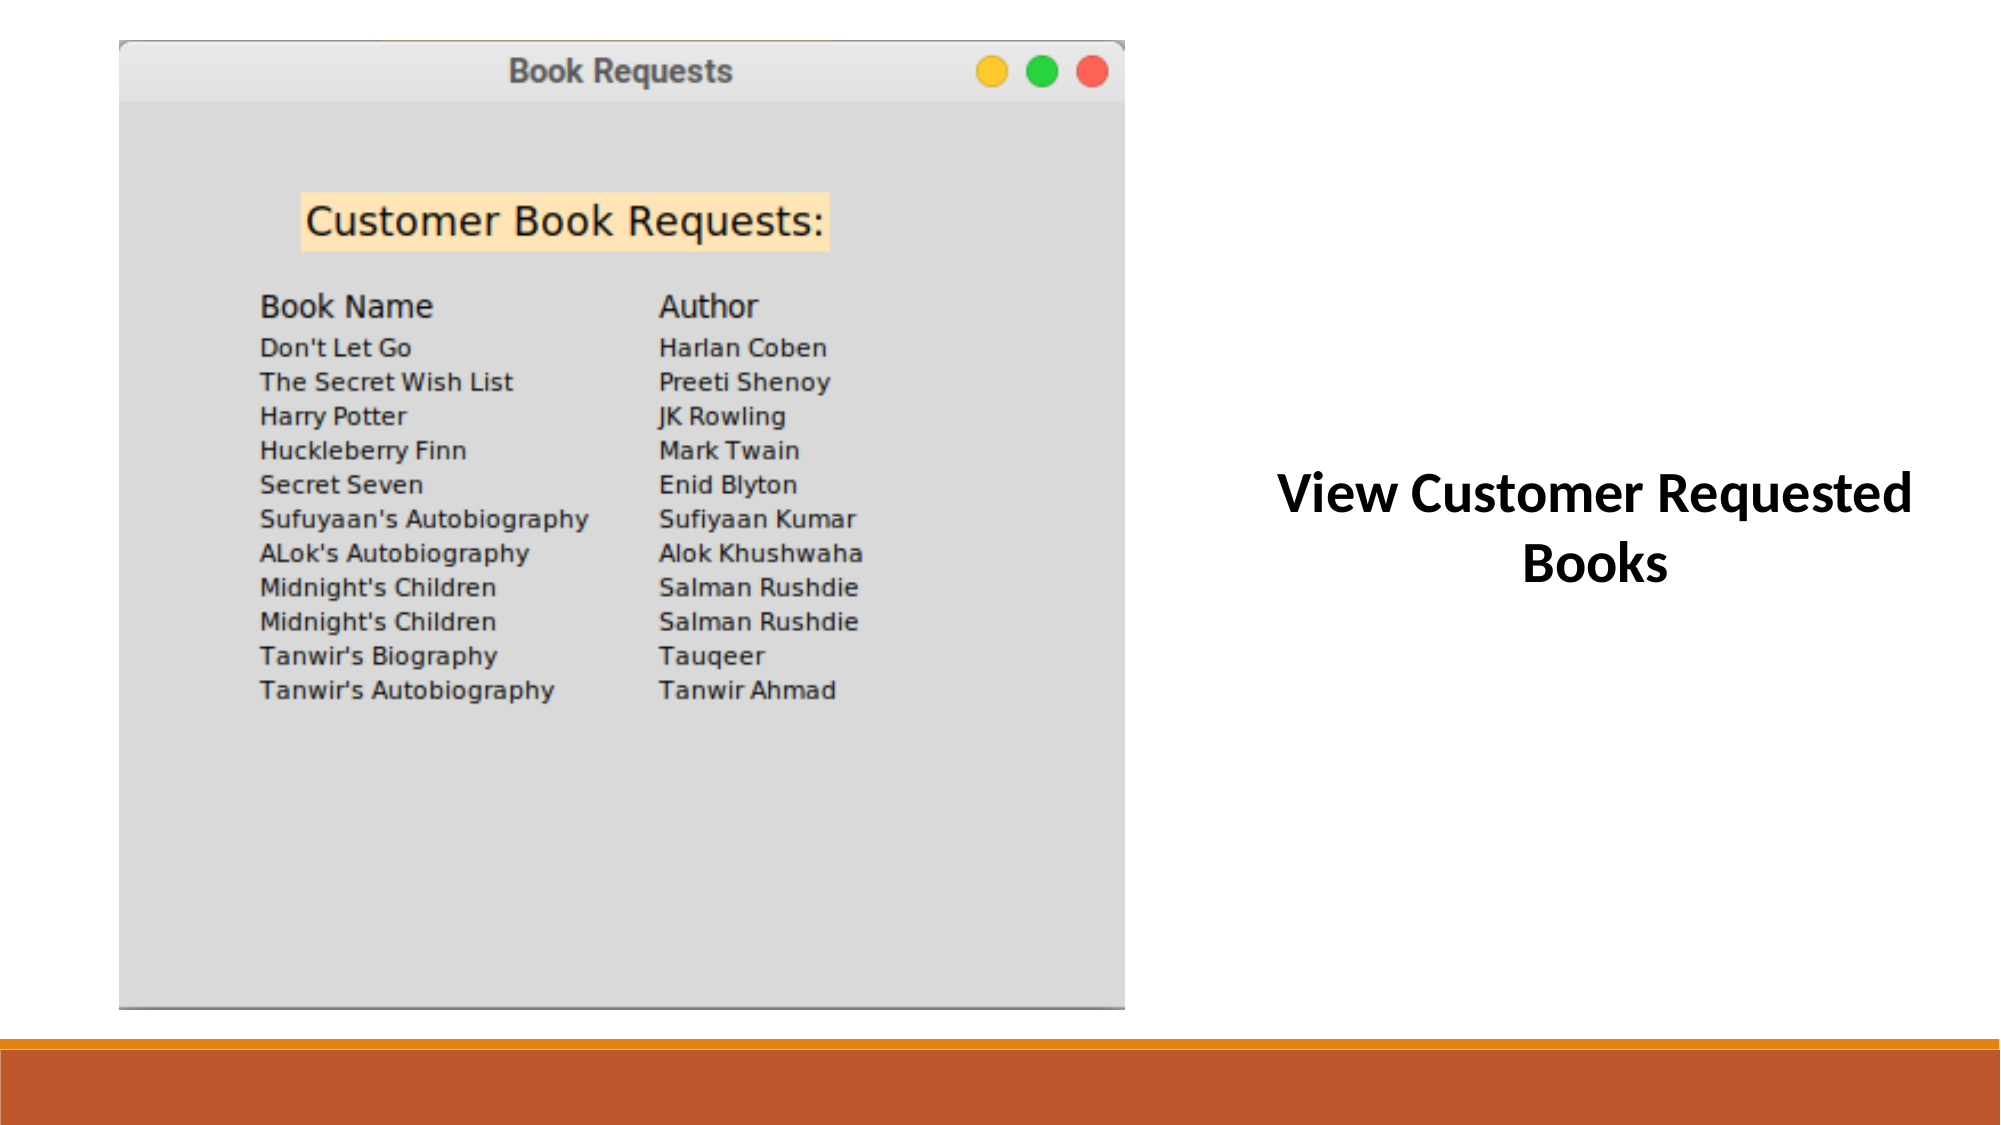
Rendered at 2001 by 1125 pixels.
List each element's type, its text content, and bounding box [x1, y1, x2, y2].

text_box View Customer Requested Books [1251, 447, 1940, 602]
picture [118, 40, 1126, 1011]
